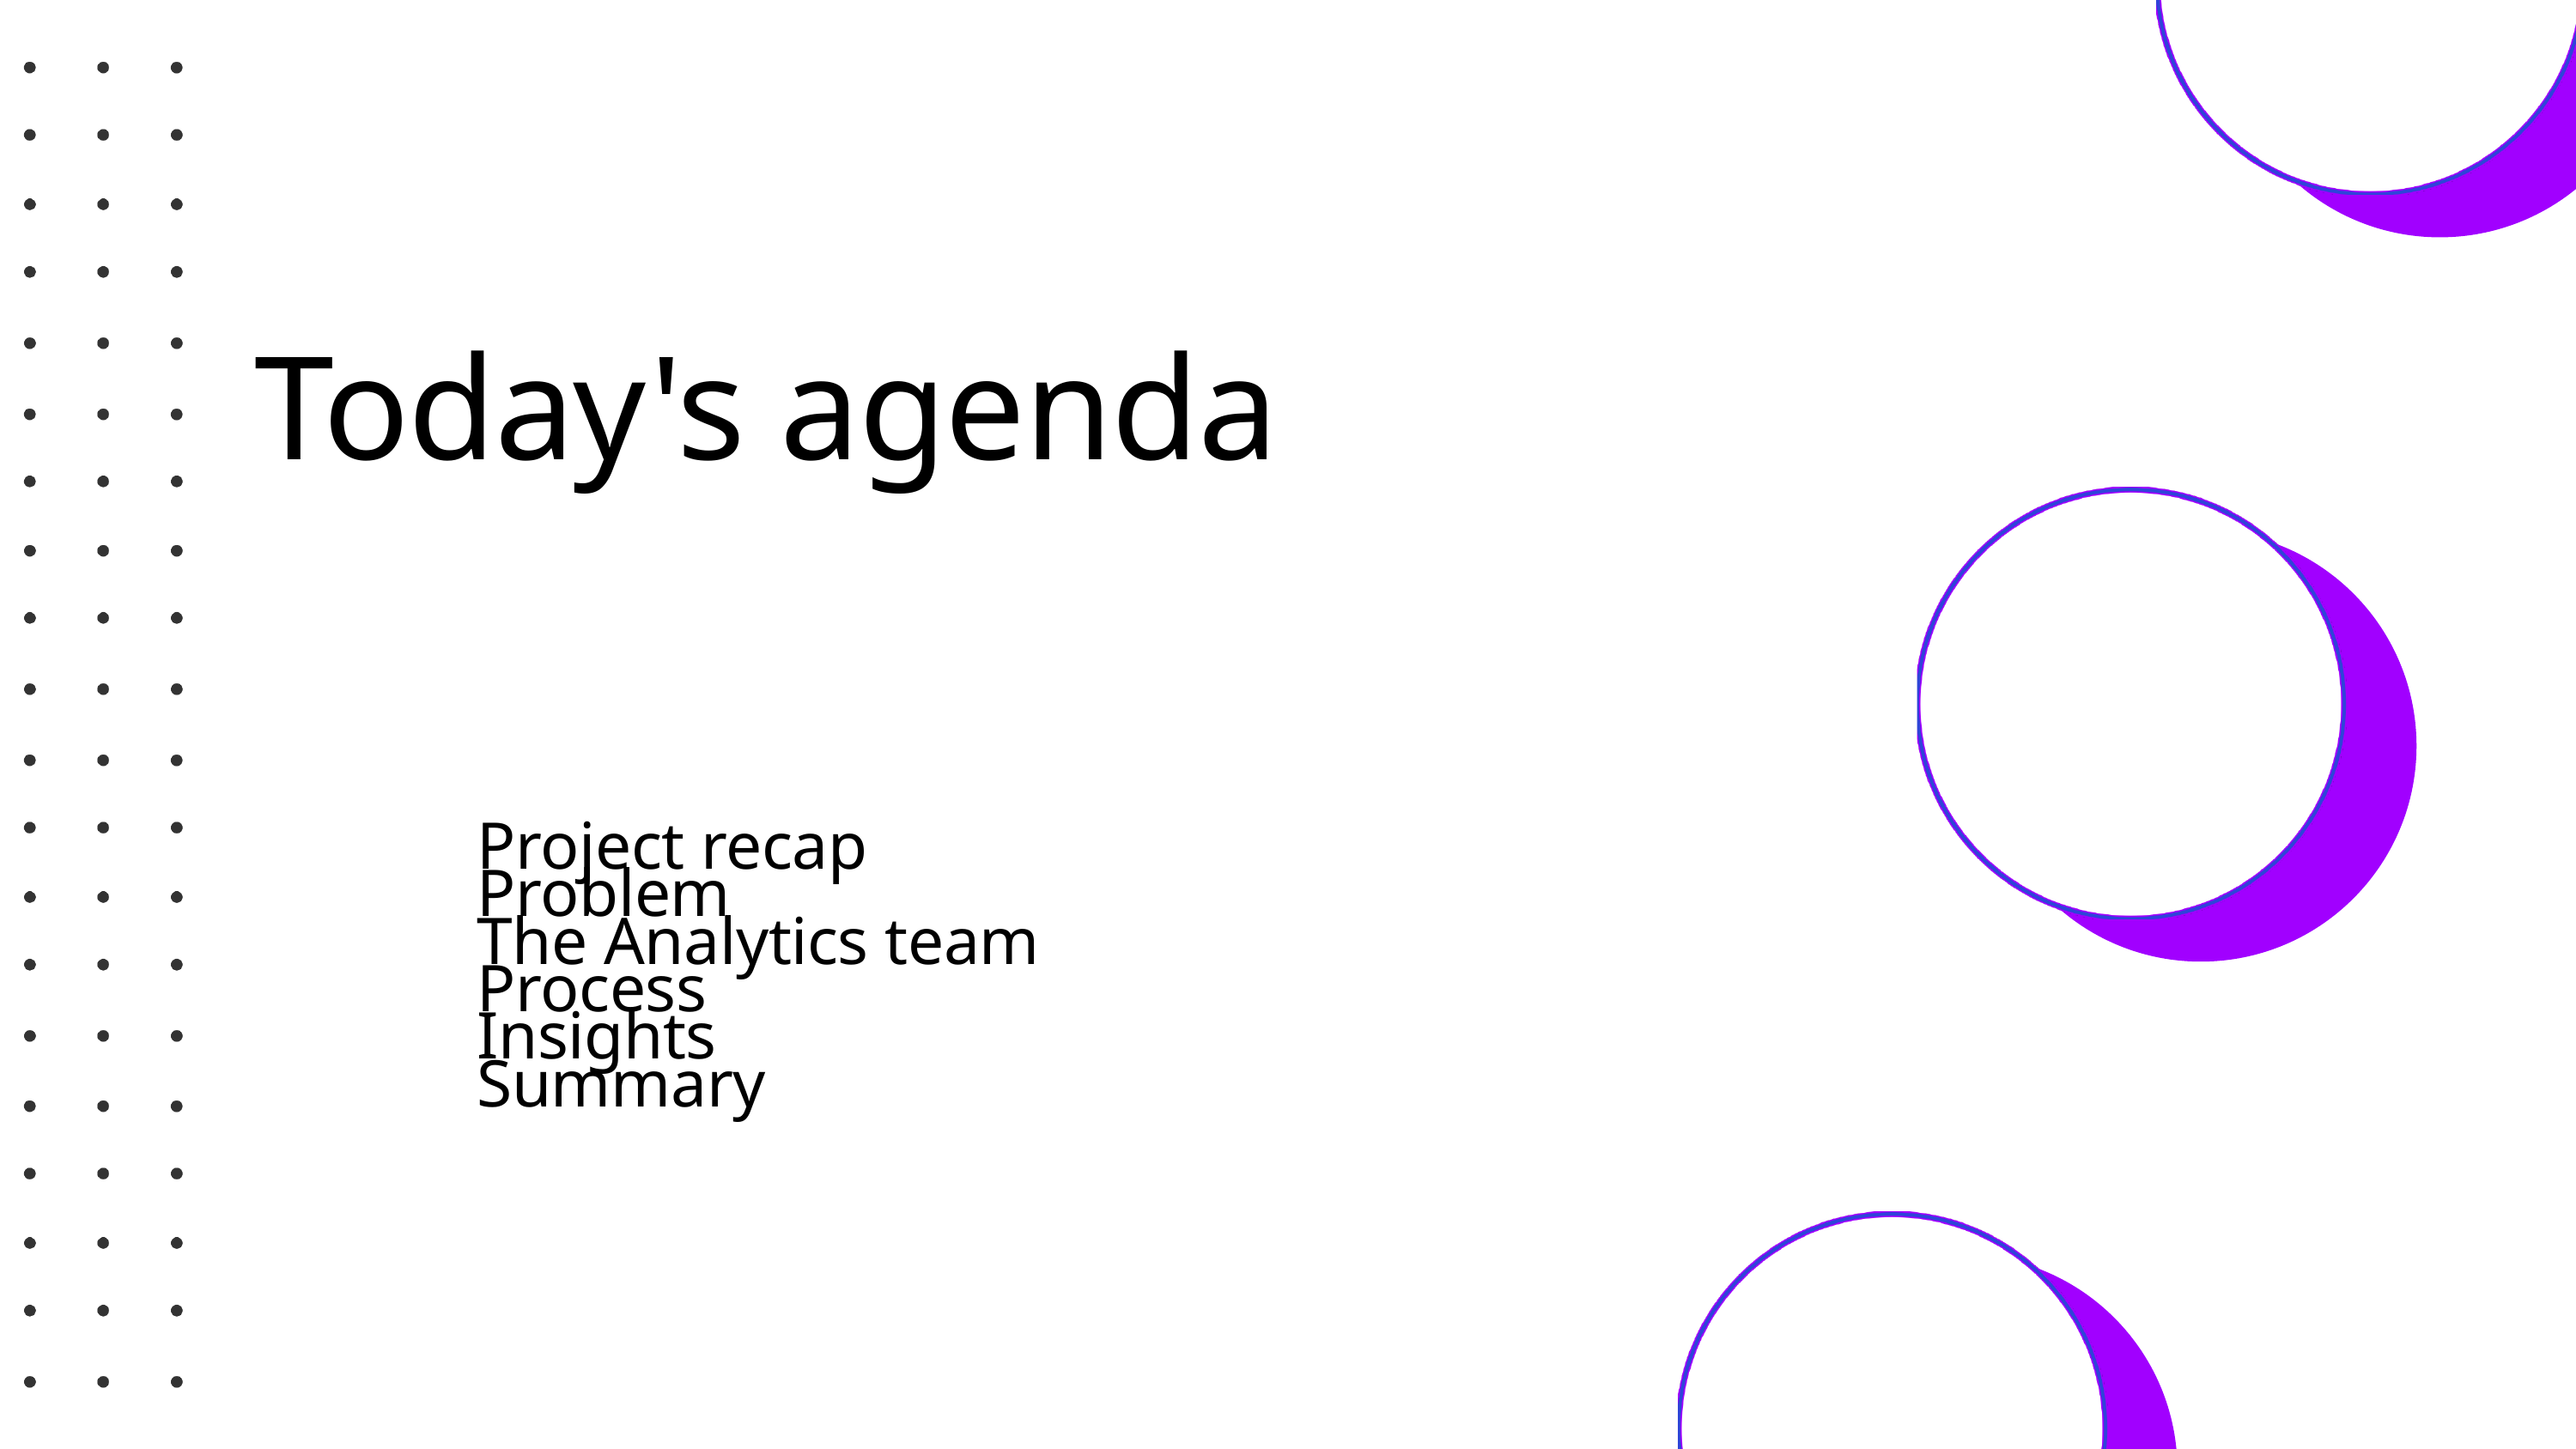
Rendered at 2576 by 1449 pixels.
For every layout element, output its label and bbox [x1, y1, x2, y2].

text_box [0, 57, 187, 1392]
text_box [1917, 487, 2417, 962]
text_box [254, 316, 1991, 1392]
text_box [1677, 1210, 2178, 1449]
text_box [2155, 0, 2576, 238]
